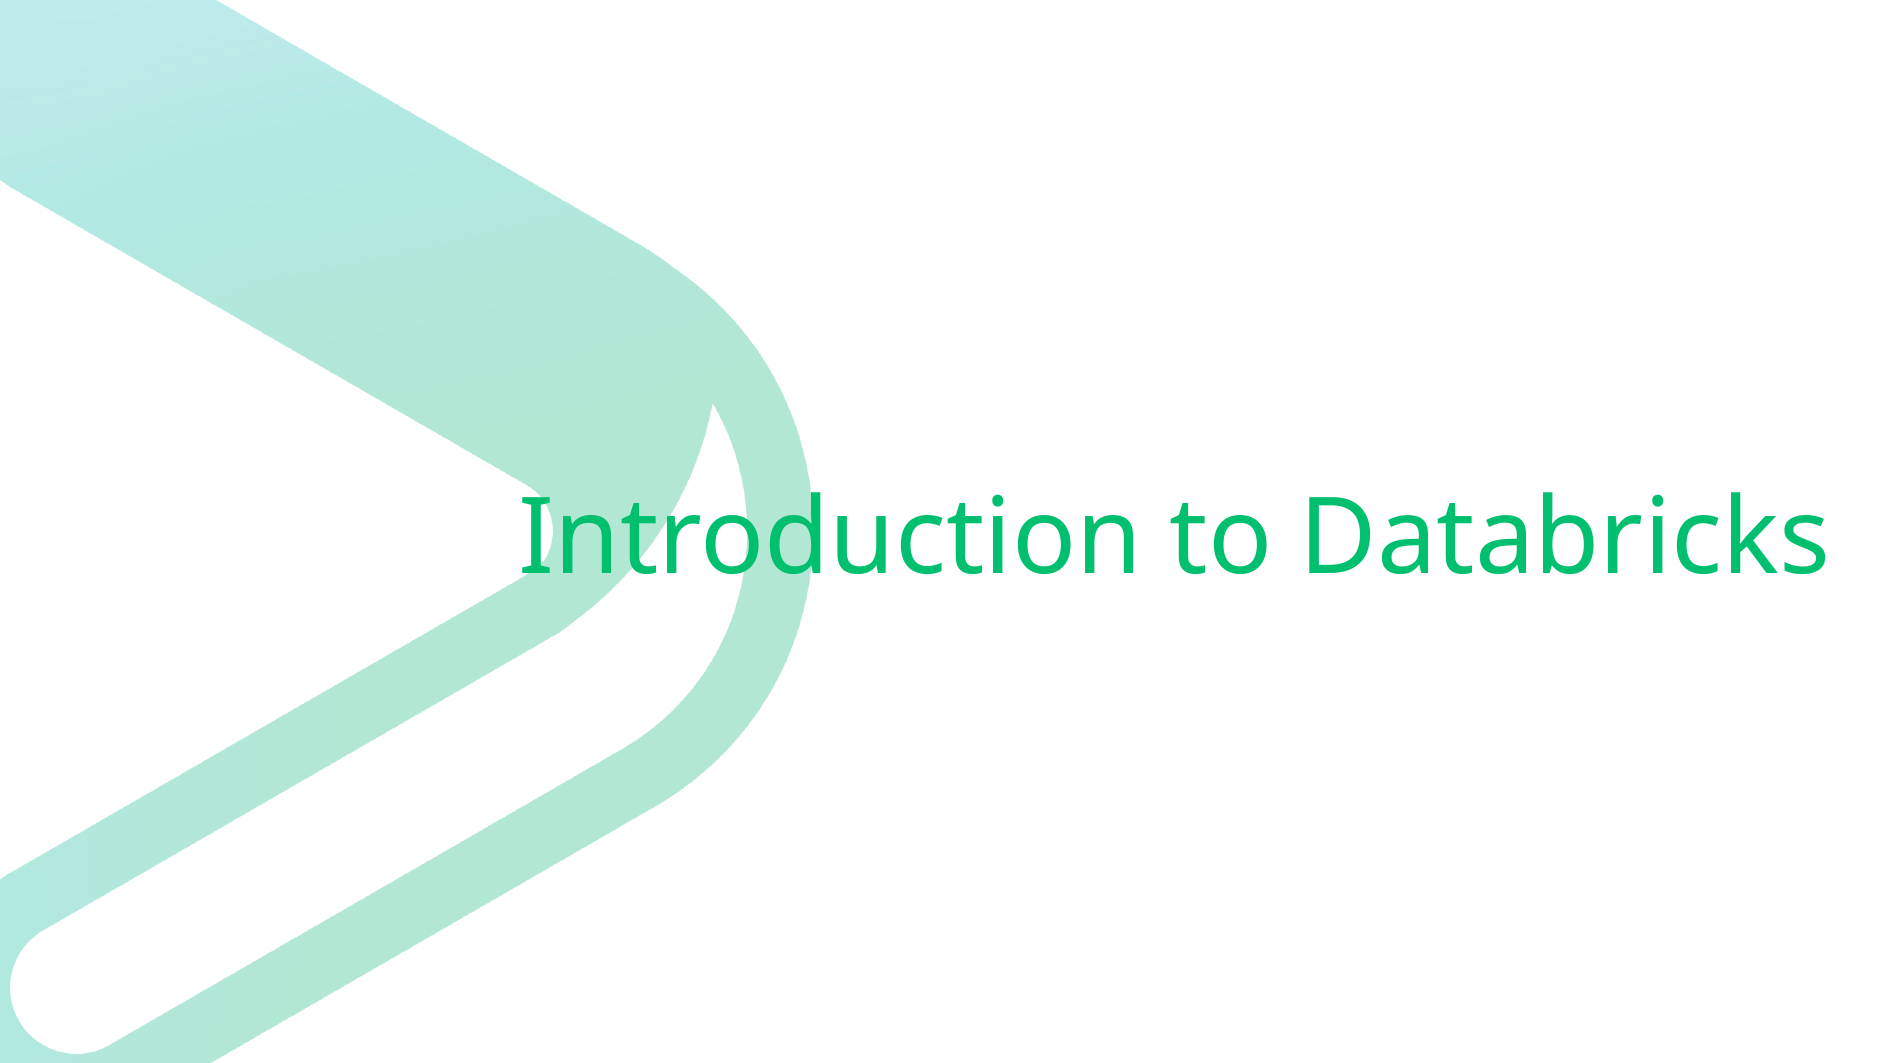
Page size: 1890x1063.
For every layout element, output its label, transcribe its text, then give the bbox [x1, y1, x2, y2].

picture [0, 0, 815, 1063]
title Introduction to Databricks [59, 59, 1831, 1004]
